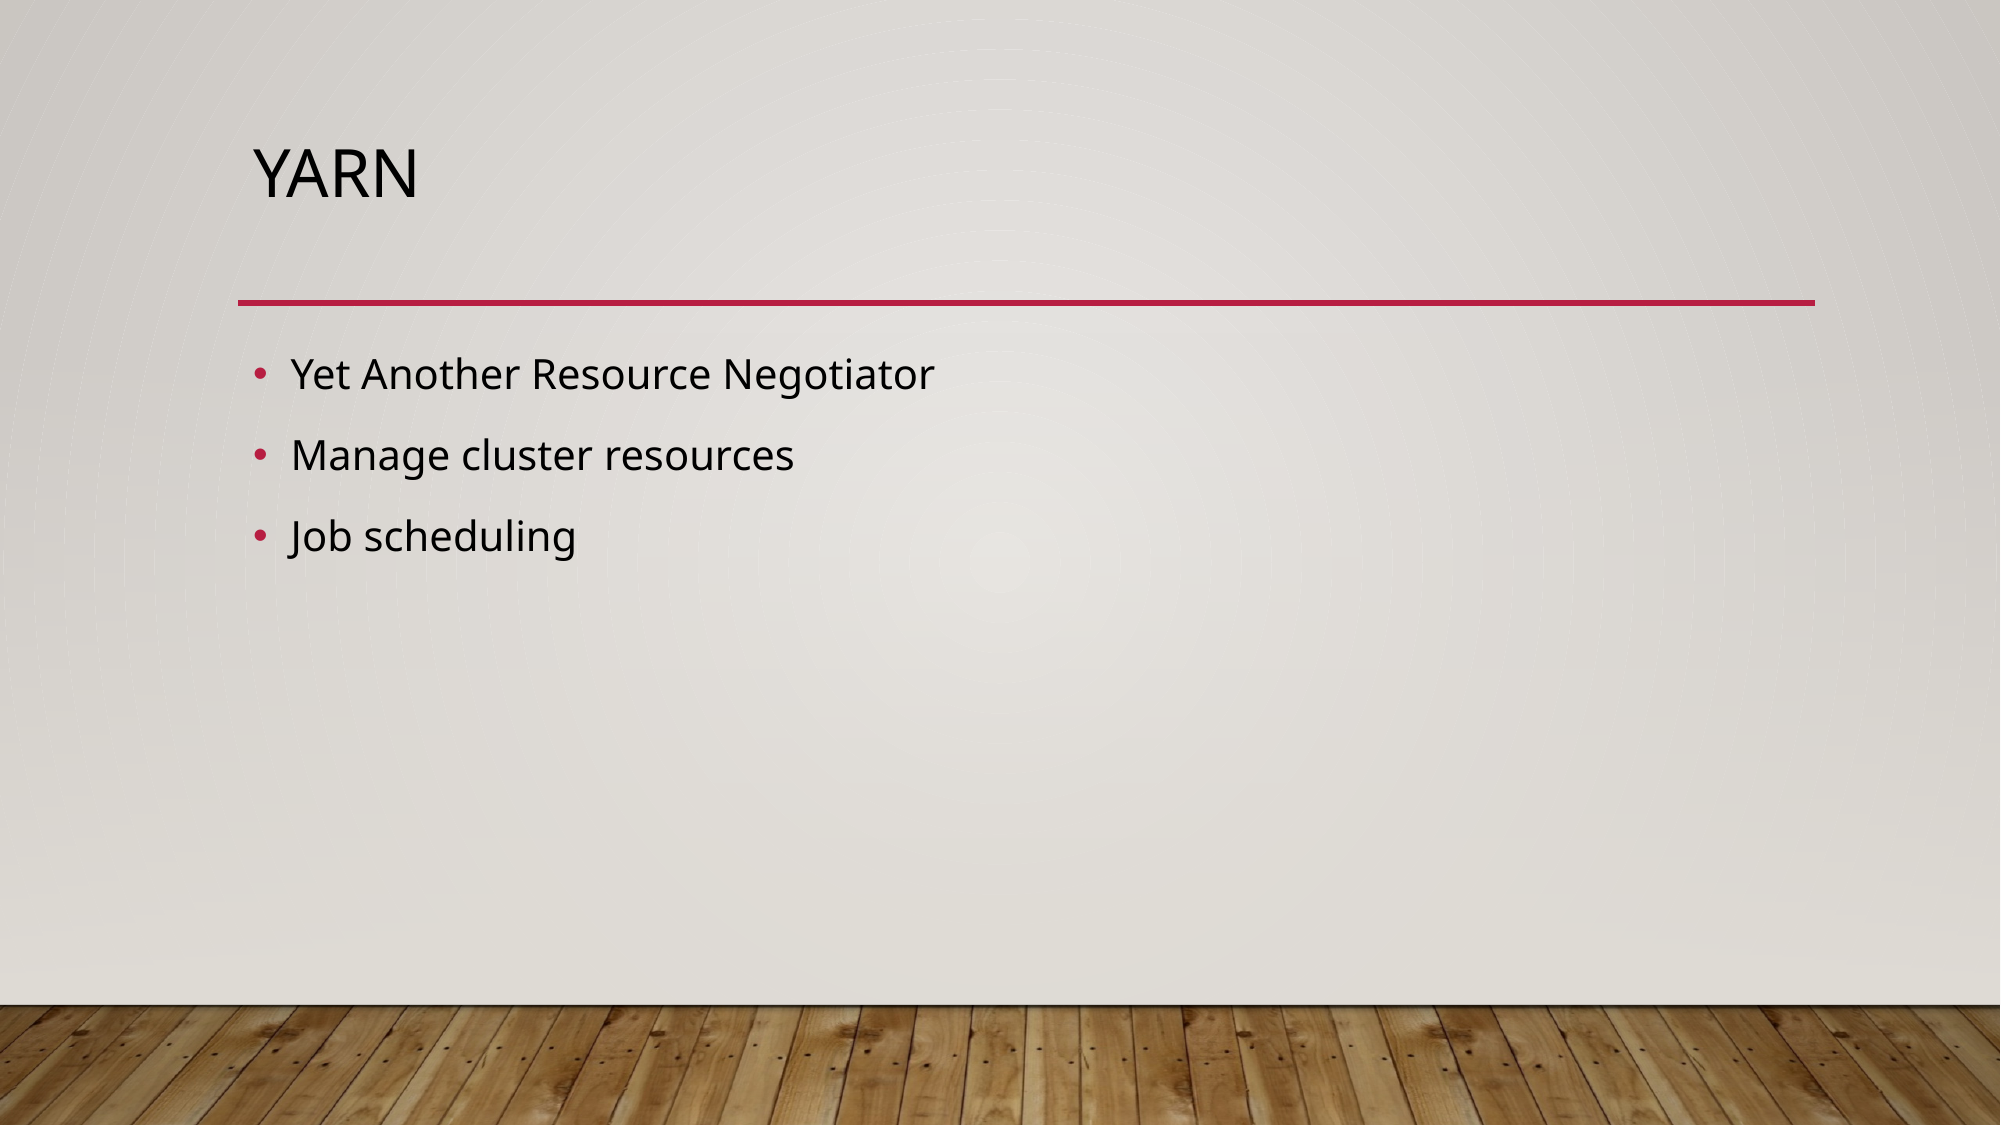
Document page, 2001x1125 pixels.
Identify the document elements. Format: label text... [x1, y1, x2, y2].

picture [0, 1005, 2000, 1125]
list Yet Another Resource Negotiator Manage cluster resources Job scheduling [238, 330, 1814, 897]
title Yarn [238, 131, 1814, 305]
